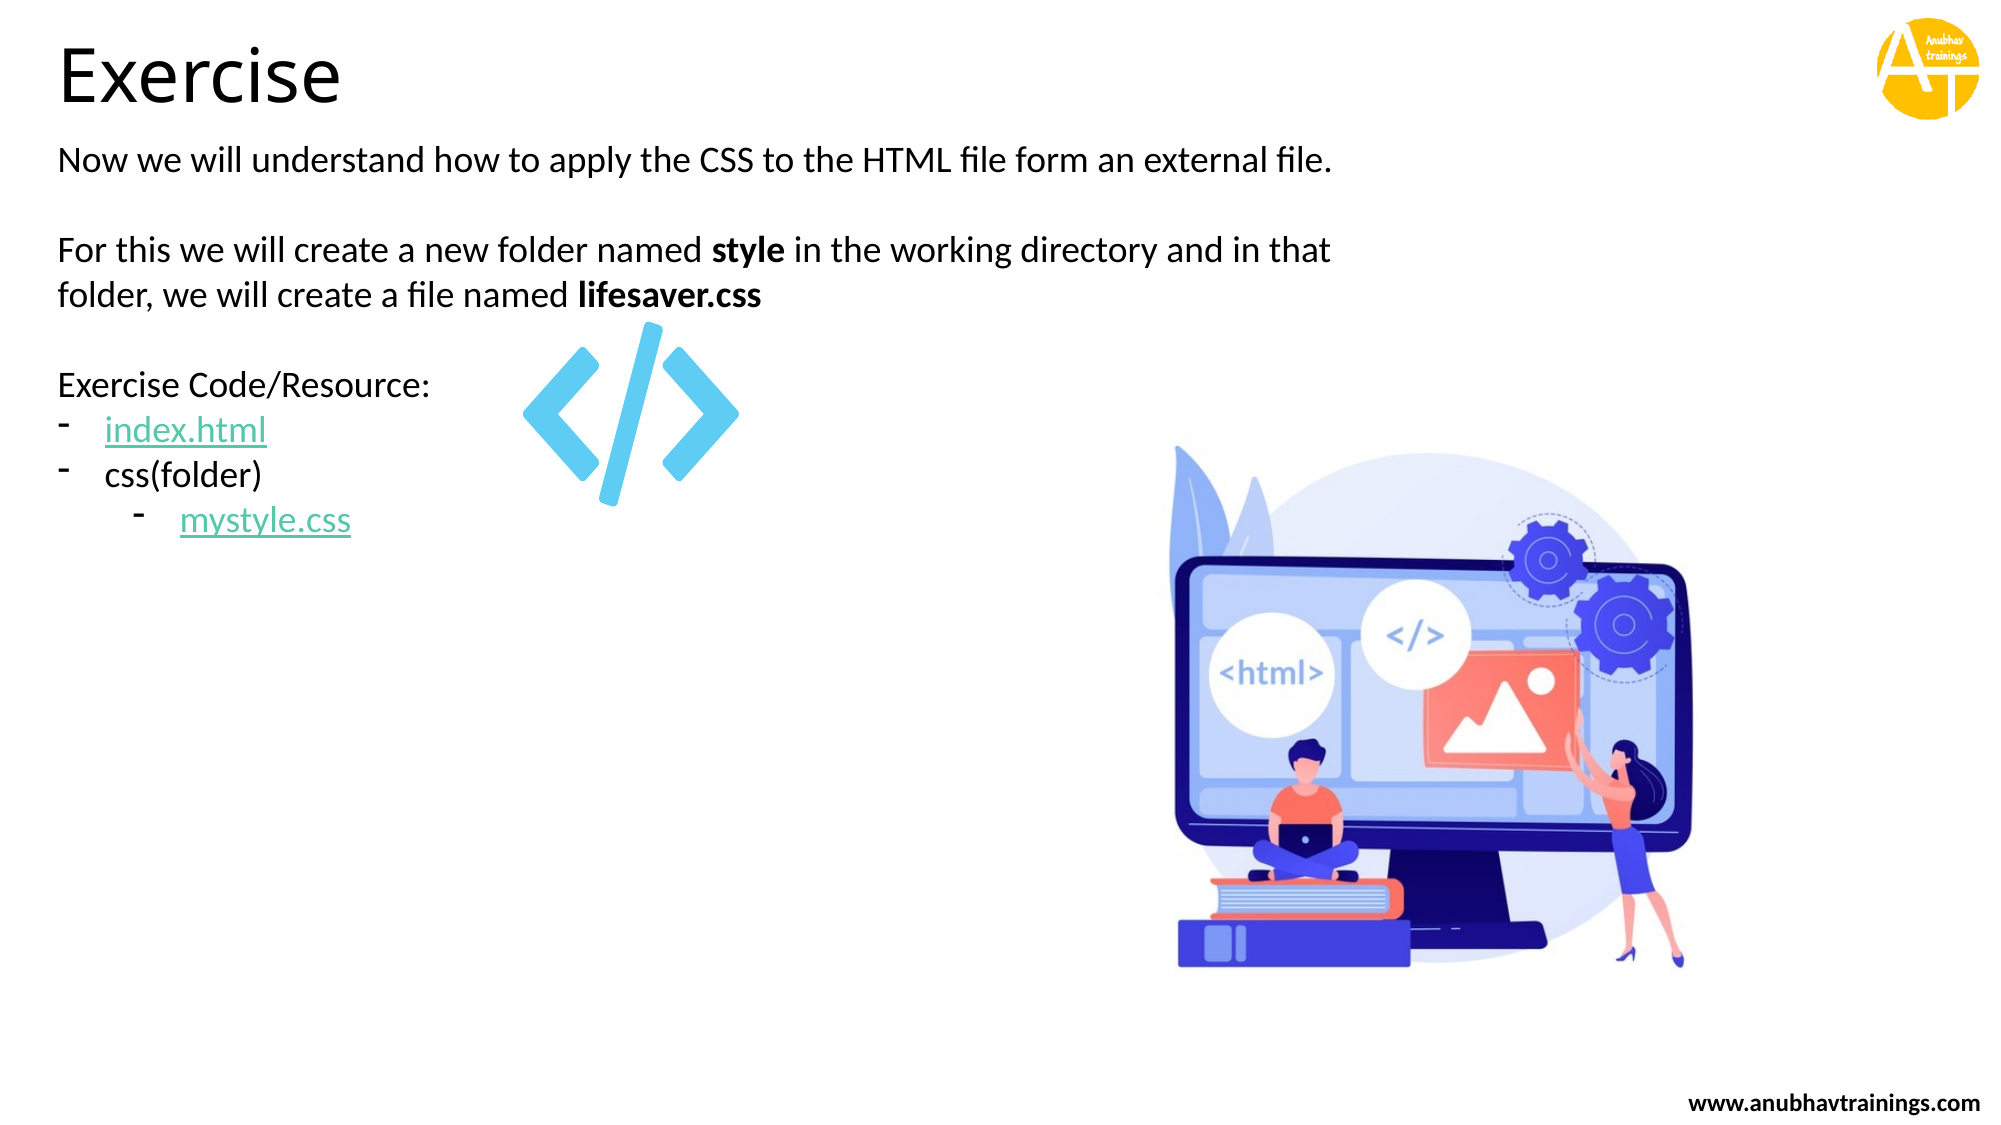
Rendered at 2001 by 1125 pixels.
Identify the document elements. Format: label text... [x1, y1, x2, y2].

text_box Exercise [42, 30, 1319, 127]
text_box Now we will understand how to apply the CSS to the HTML file form an external file. For this we will create a new folder named style in the working directory and in that folder, we will create a file named lifesaver.css Exercise Code/Resource: index.html css(folder) mystyle.css [42, 127, 1354, 548]
picture [1085, 361, 1778, 1053]
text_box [523, 321, 739, 507]
picture [1866, 11, 1985, 128]
footer www.anubhavtrainings.com [1669, 1089, 2000, 1114]
